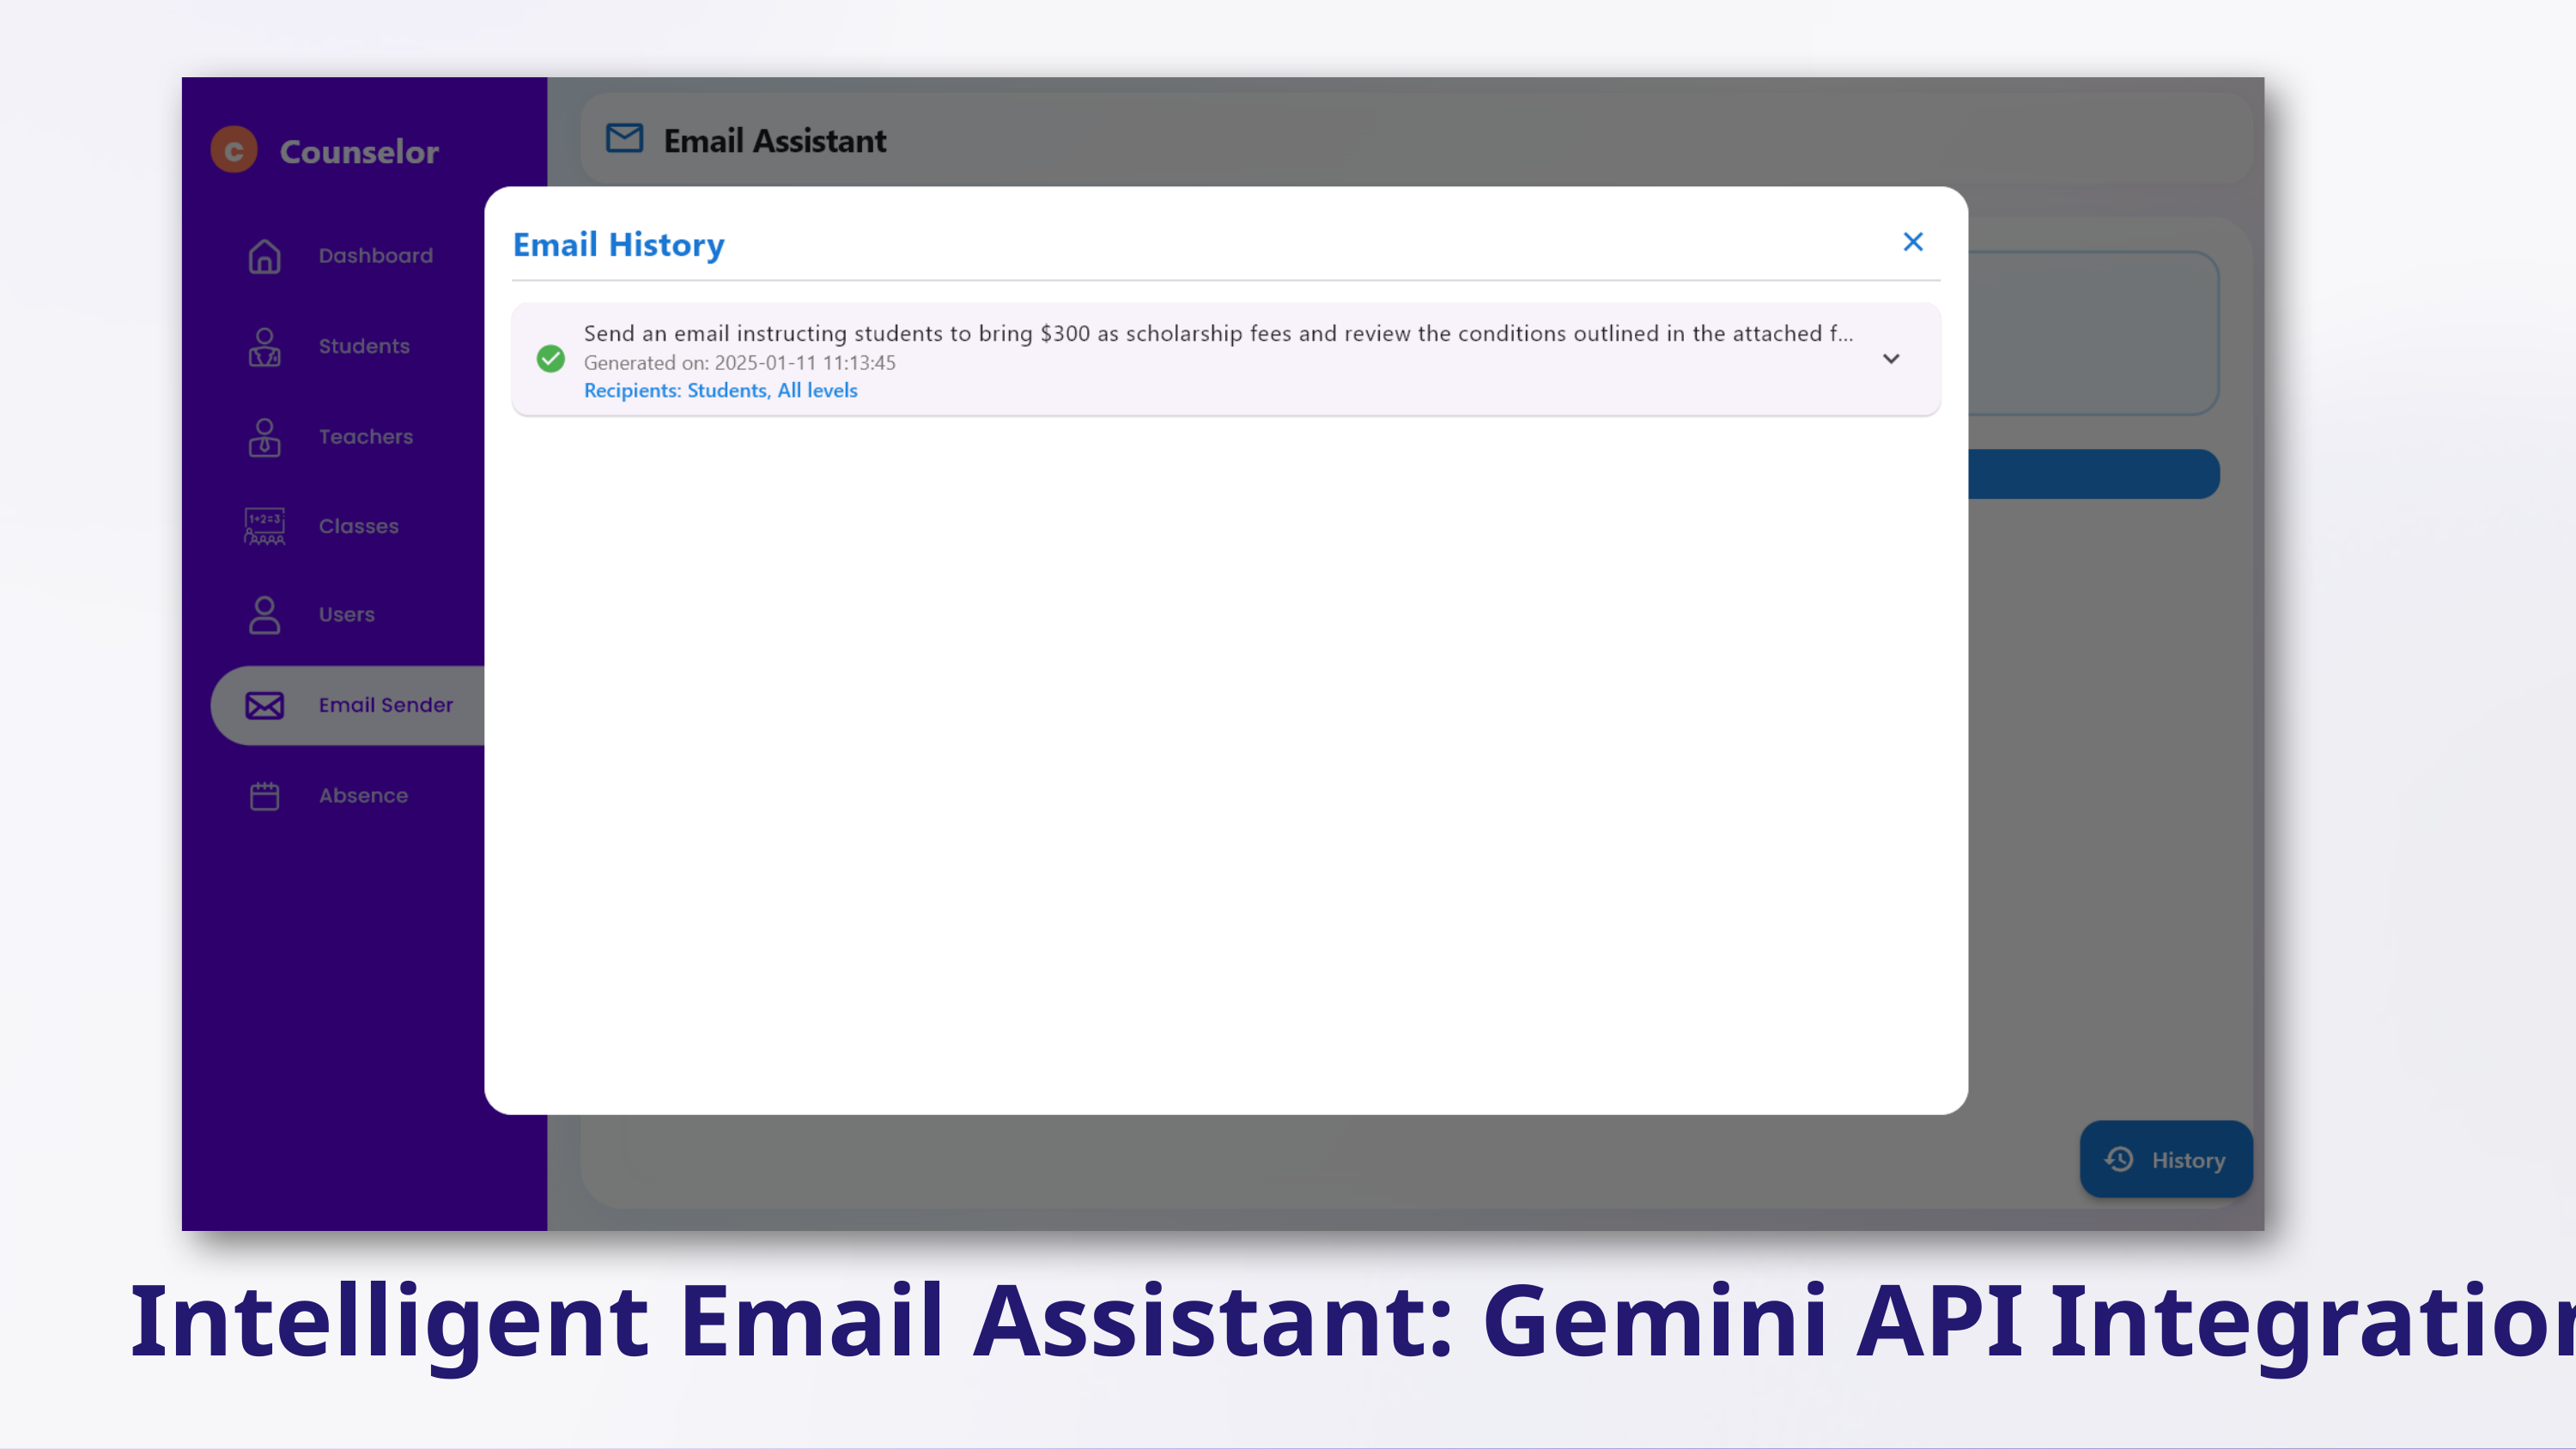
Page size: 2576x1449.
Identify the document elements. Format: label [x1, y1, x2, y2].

text_box [130, 1278, 2576, 1449]
picture [181, 77, 2265, 1232]
text_box [0, 0, 2576, 1449]
